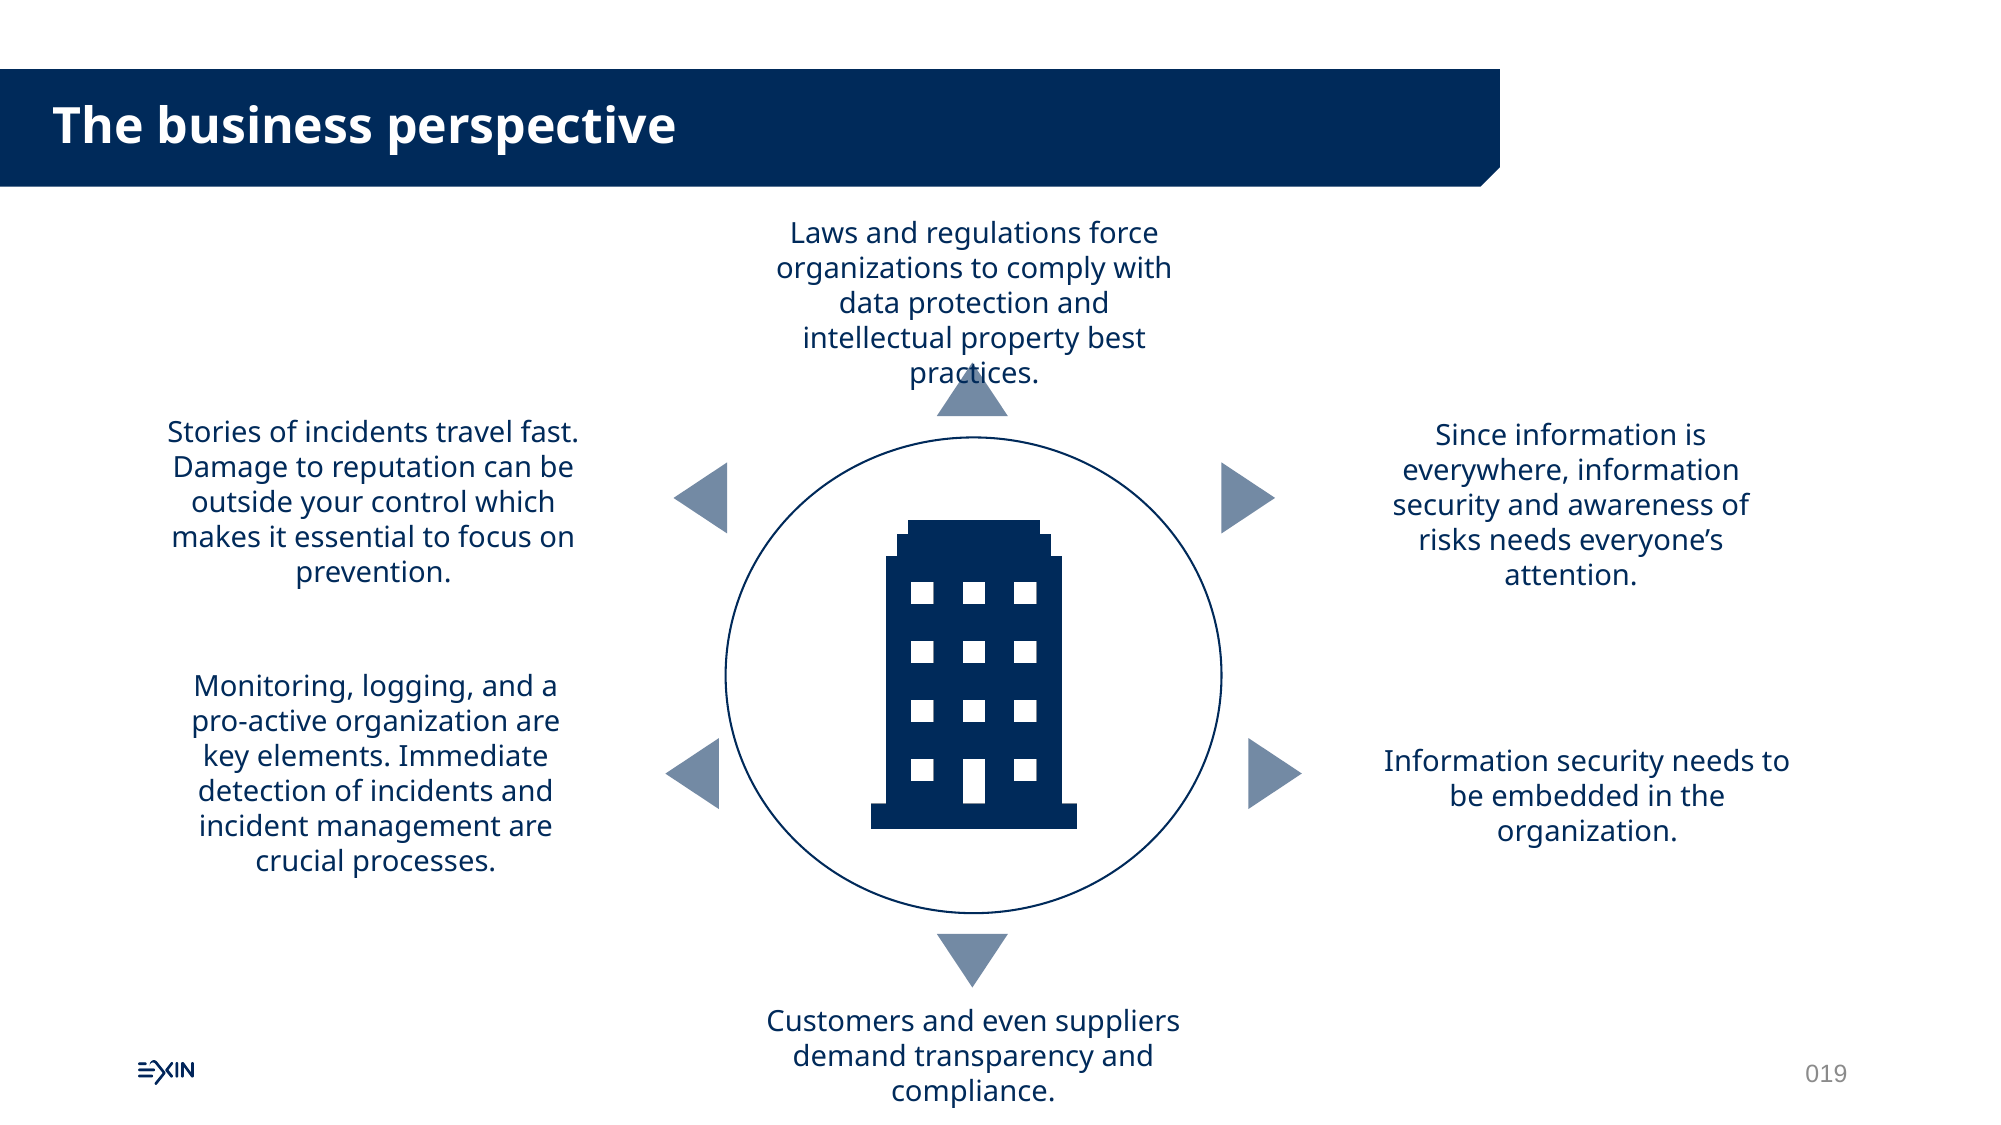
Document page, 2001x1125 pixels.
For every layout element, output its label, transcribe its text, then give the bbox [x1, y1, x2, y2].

text_box The business perspective [37, 68, 1463, 186]
text_box [663, 736, 720, 812]
text_box Since information is everywhere, information security and awareness of risks needs everyone’s attention. [1346, 409, 1796, 599]
slide_number 019 [1412, 1042, 1863, 1103]
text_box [725, 437, 1222, 914]
text_box [934, 932, 1010, 990]
picture [138, 1060, 194, 1085]
text_box [1222, 461, 1277, 535]
text_box Stories of incidents travel fast. Damage to reputation can be outside your control which makes it essential to focus on prevention. [148, 405, 599, 596]
text_box [934, 360, 1010, 418]
text_box [0, 68, 1501, 188]
text_box Monitoring, logging, and a pro-active organization are key elements. Immediate detection of incidents and incident management are crucial processes. [150, 660, 601, 885]
text_box Laws and regulations force organizations to comply with data protection and intellectual property best practices. [749, 206, 1200, 397]
text_box [671, 462, 725, 534]
text_box [1247, 736, 1304, 811]
text_box Customers and even suppliers demand transparency and compliance. [748, 995, 1199, 1115]
text_box Information security needs to be embedded in the organization. [1362, 734, 1813, 855]
